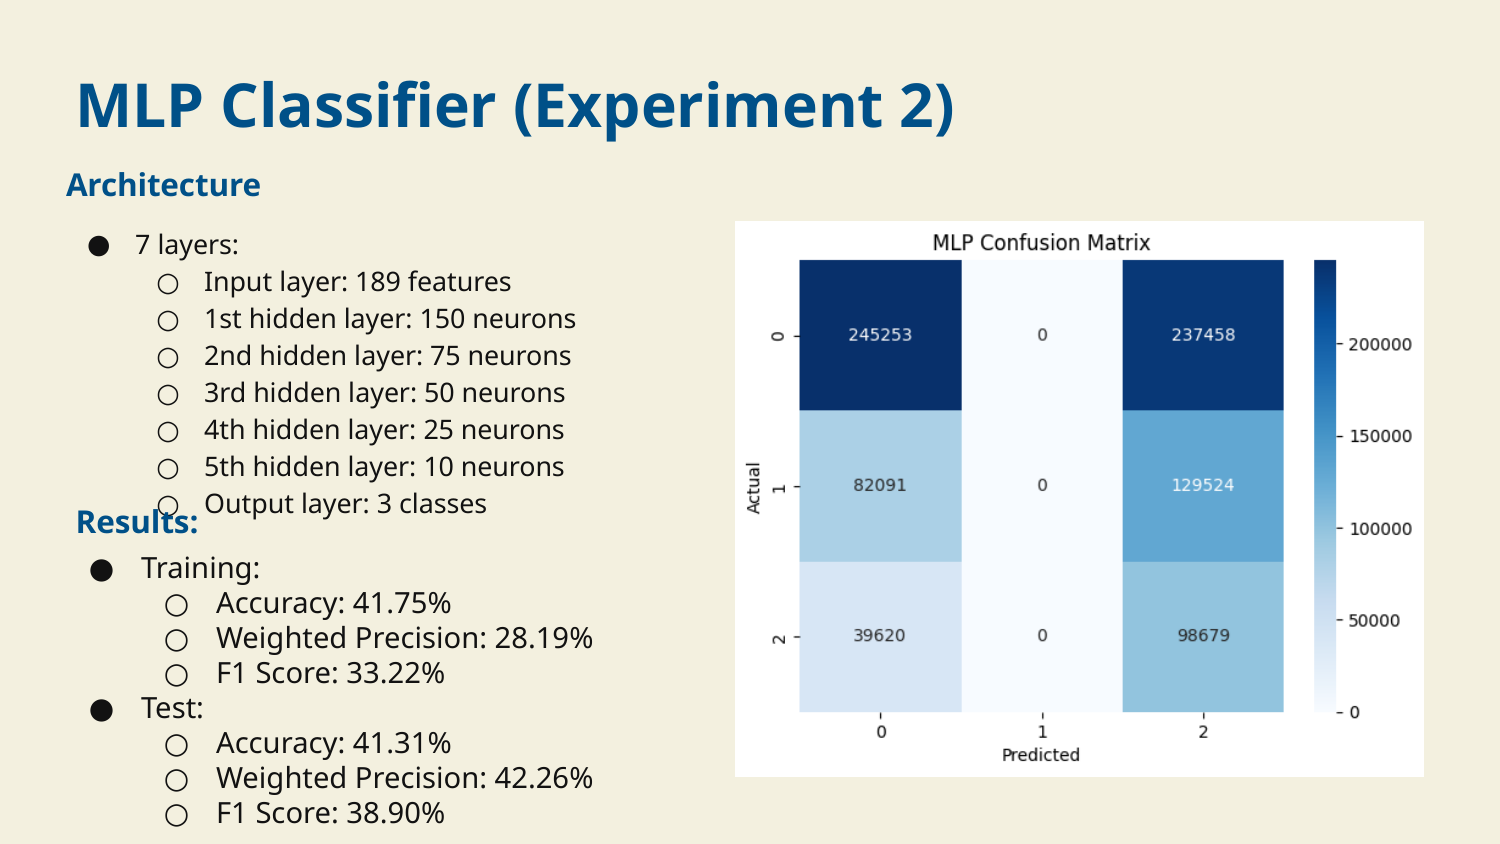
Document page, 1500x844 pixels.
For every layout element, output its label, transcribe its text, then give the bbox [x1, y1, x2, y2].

title Results: [60, 491, 594, 534]
list 7 layers: Input layer: 189 features 1st hidden layer: 150 neurons 2nd hidden layer: 75 neurons 3rd hidden layer: 50 neurons 4th hidden layer: 25 neurons 5th hidden layer: 10 neurons Output layer: 3 classes [51, 225, 730, 534]
text_box Training: Accuracy: 41.75% Weighted Precision: 28.19% F1 Score: 33.22% Test: Accuracy: 41.31% Weighted Precision: 42.26% F1 Score: 38.90% [51, 534, 729, 766]
title Architecture [51, 154, 798, 225]
title MLP Classifier (Experiment 2) [60, 60, 1459, 155]
picture [734, 221, 1424, 778]
